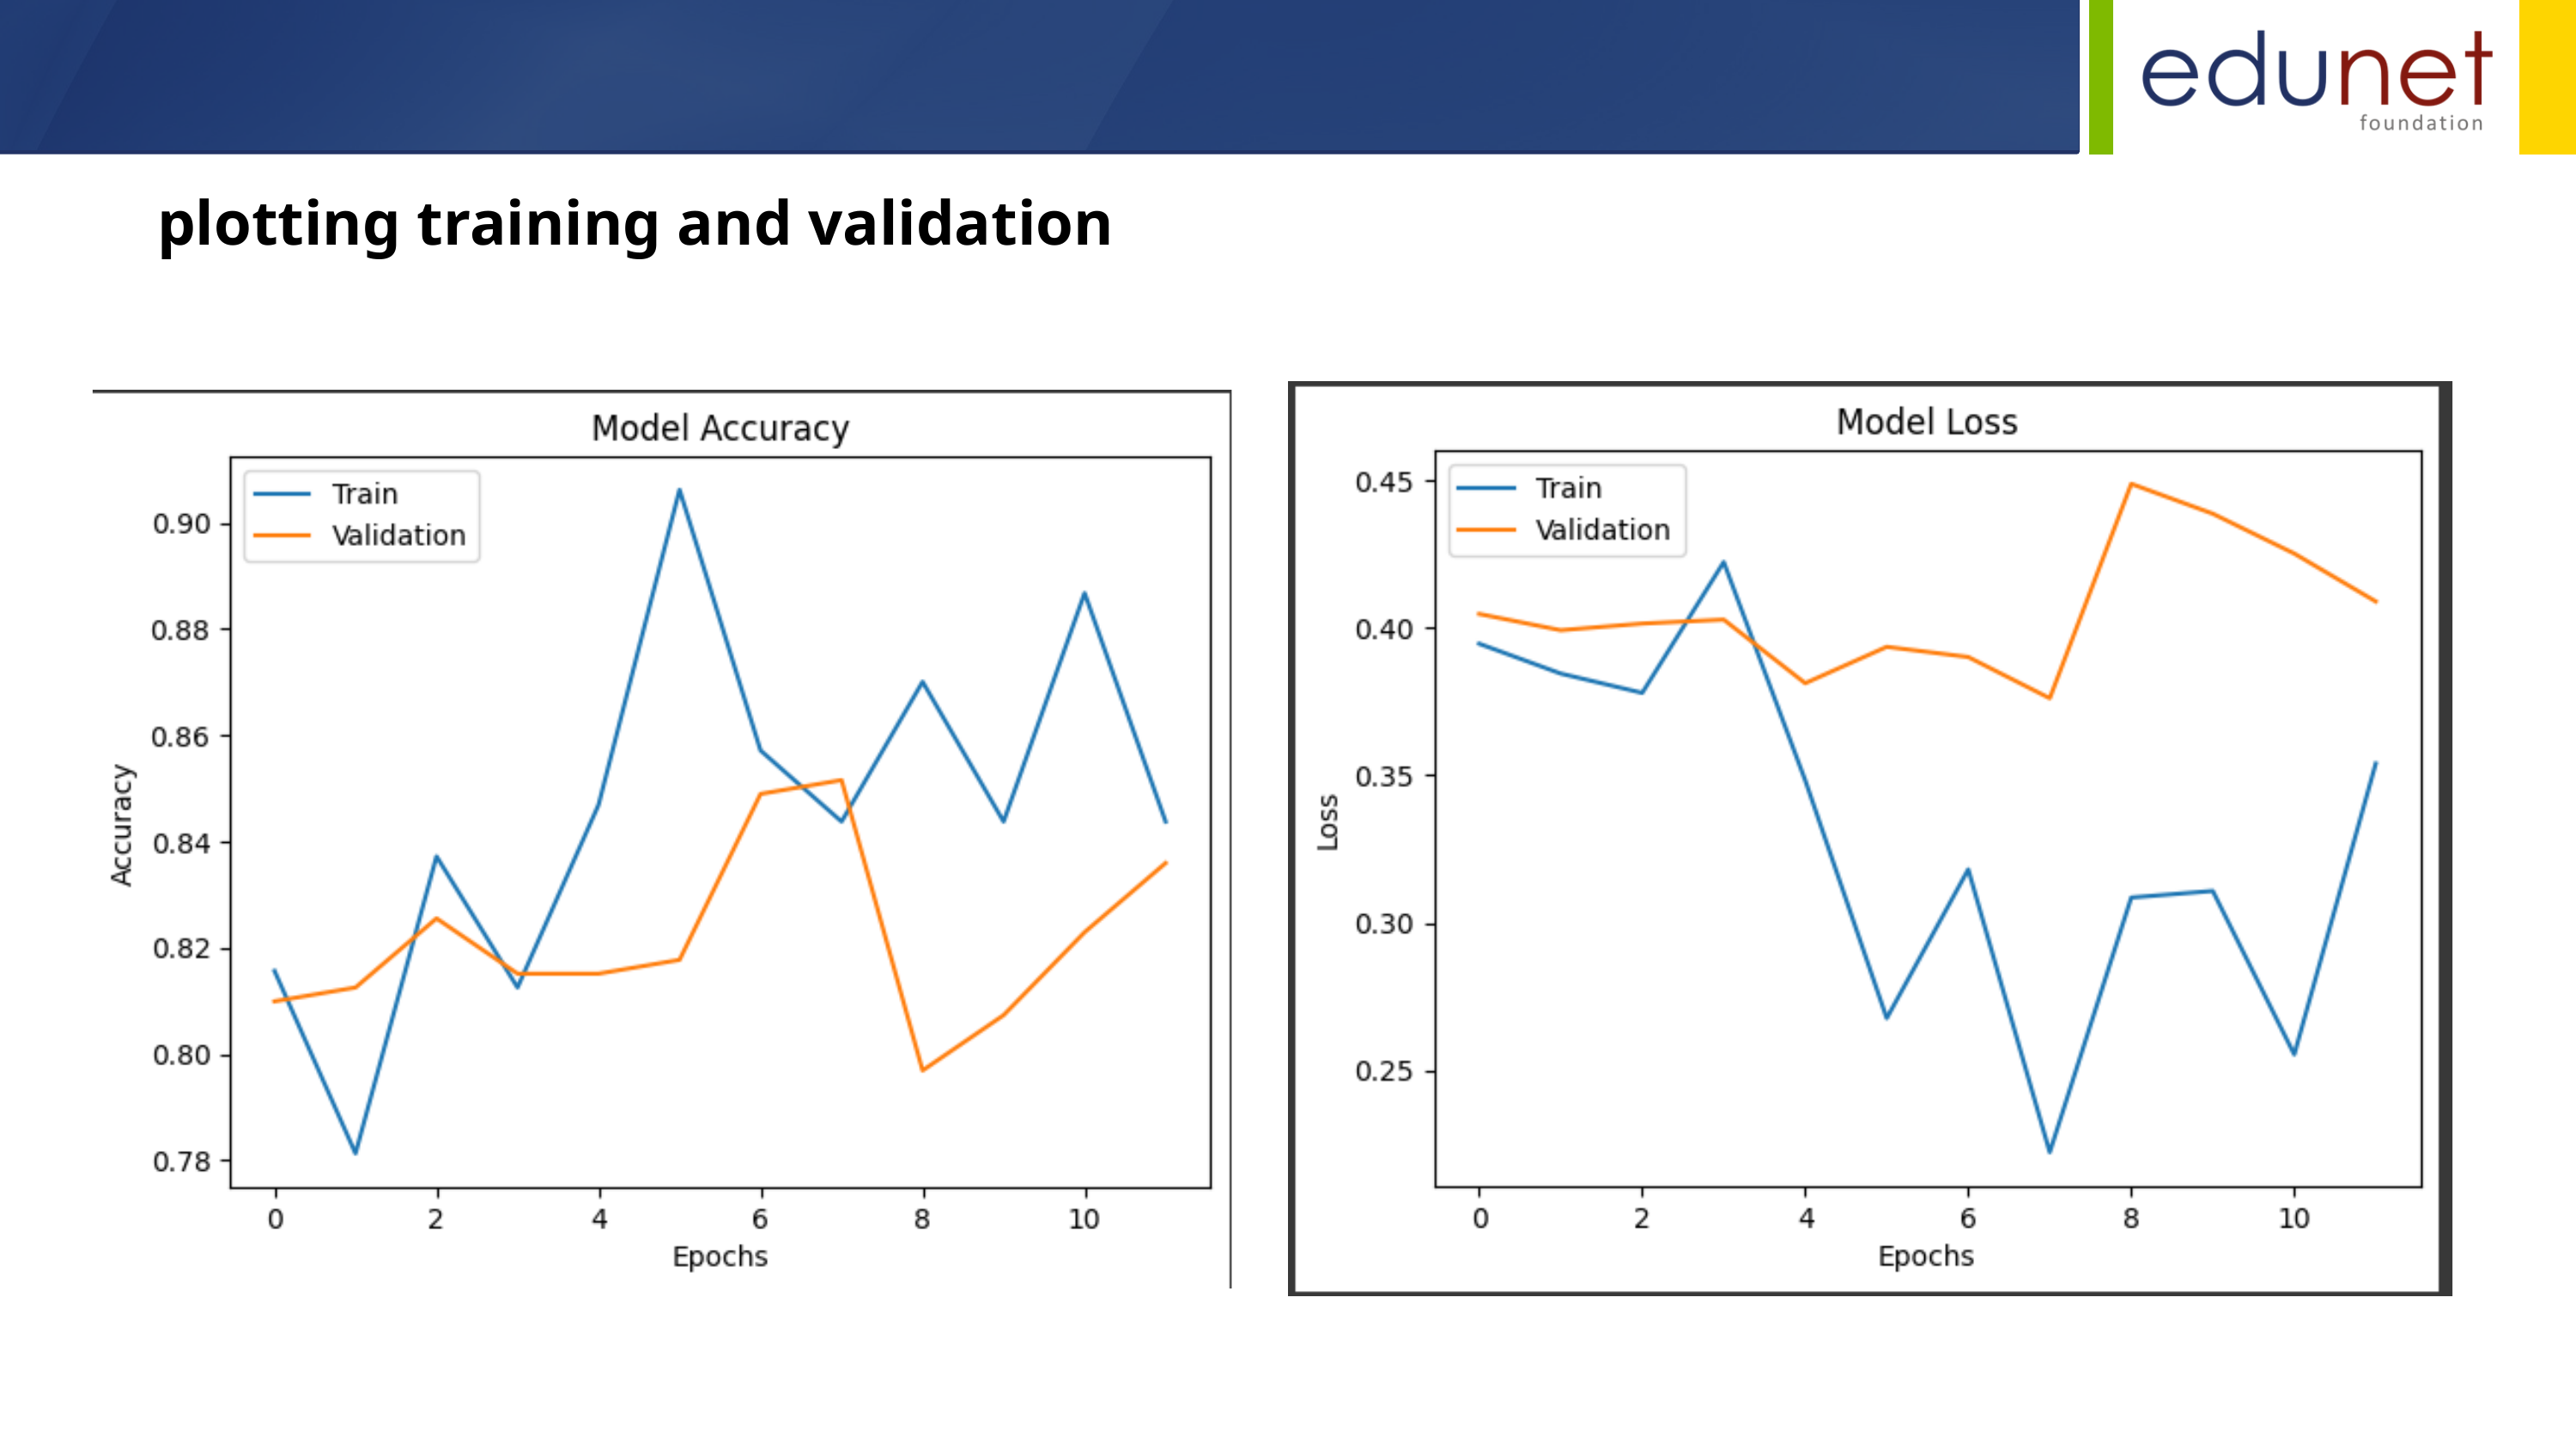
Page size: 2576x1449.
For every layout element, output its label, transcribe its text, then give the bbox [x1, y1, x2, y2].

text_box [2128, 16, 2509, 138]
text_box [92, 390, 1232, 1288]
text_box [1287, 381, 2453, 1296]
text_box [0, 0, 2081, 155]
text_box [2088, 0, 2114, 155]
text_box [2519, 0, 2576, 155]
text_box plotting training and validation [39, 172, 1232, 258]
